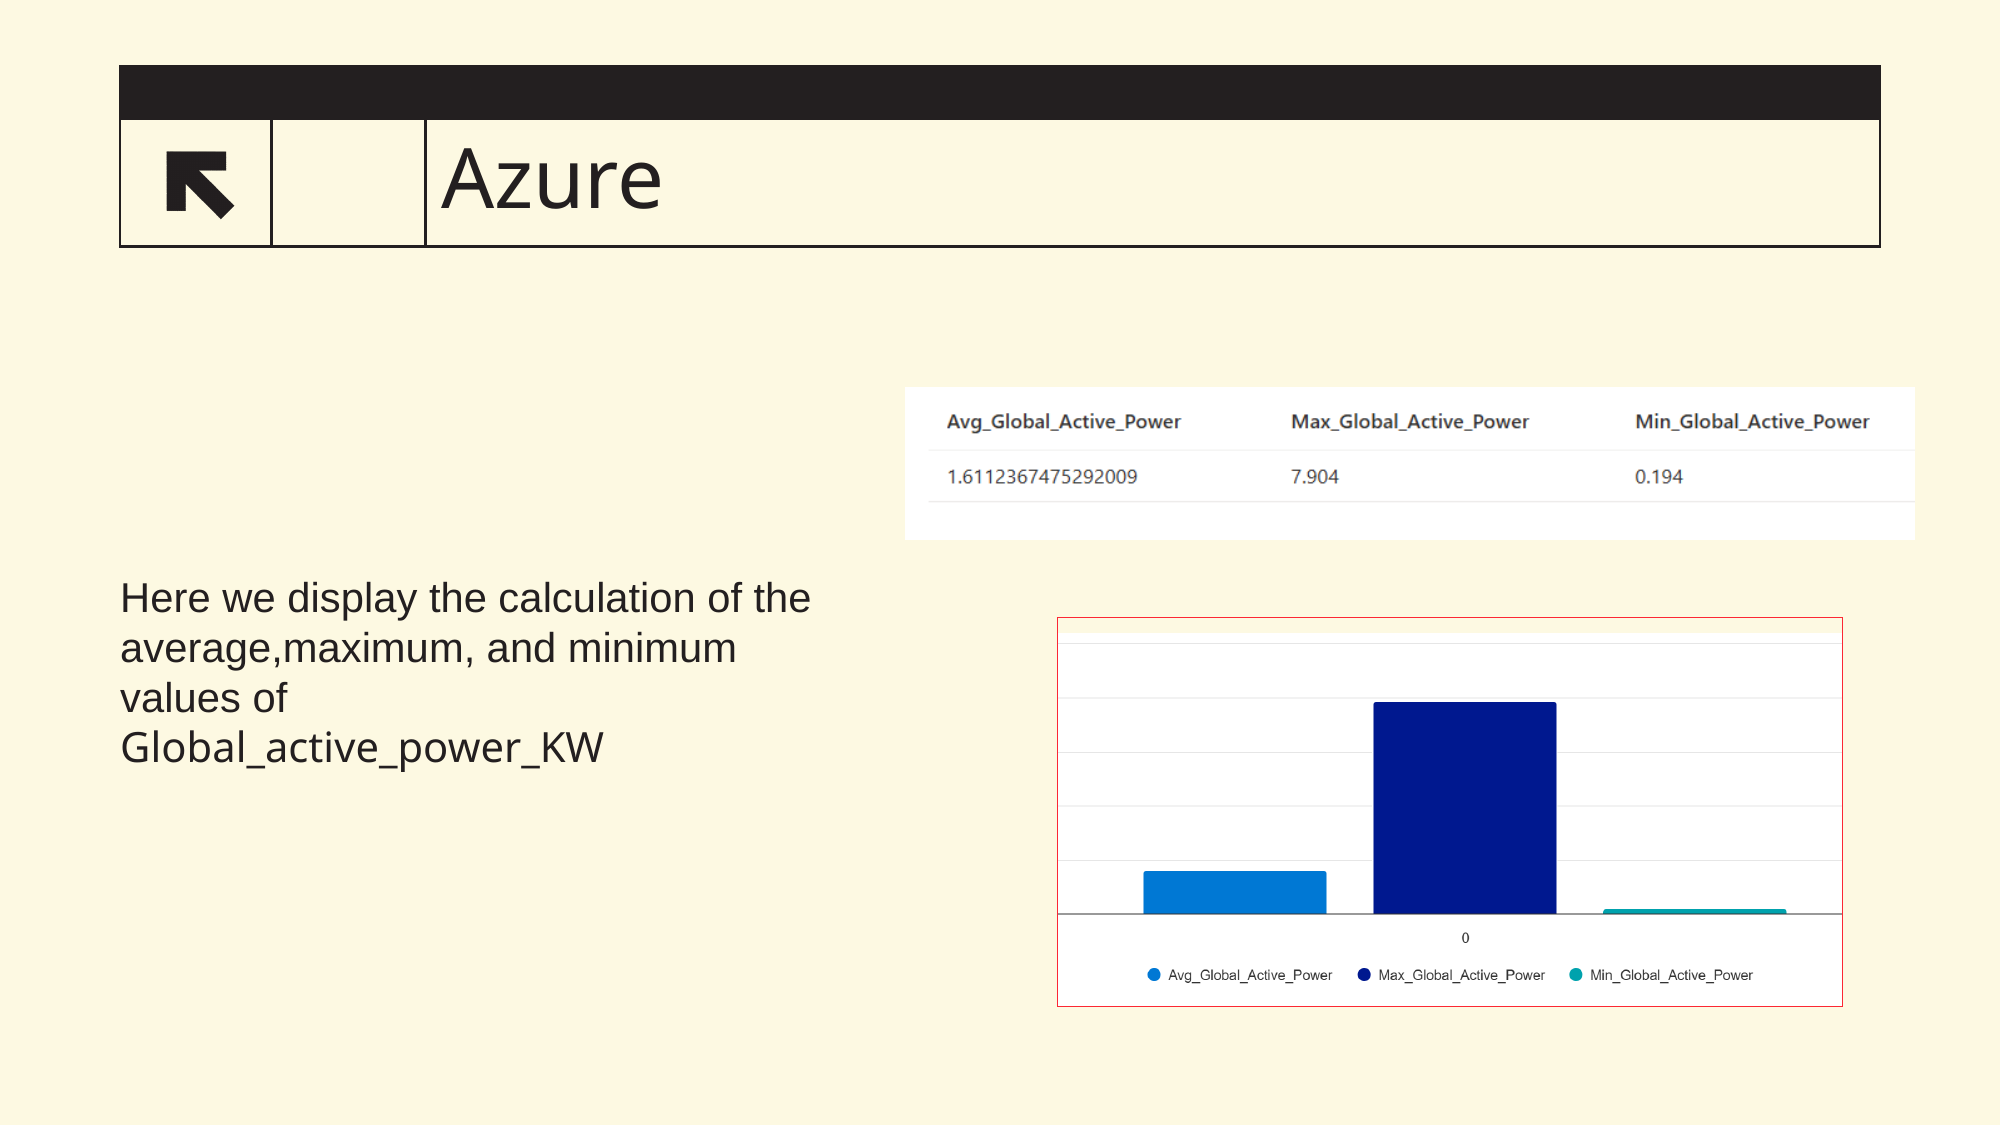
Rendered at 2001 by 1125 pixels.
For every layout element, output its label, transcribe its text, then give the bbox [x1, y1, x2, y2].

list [1056, 617, 1843, 1007]
picture [121, 105, 273, 258]
title Azure [426, 118, 1882, 244]
picture [905, 387, 1915, 540]
text_box Here we display the calculation of the average,maximum, and minimum values of Global_active_power_KW [105, 563, 828, 779]
